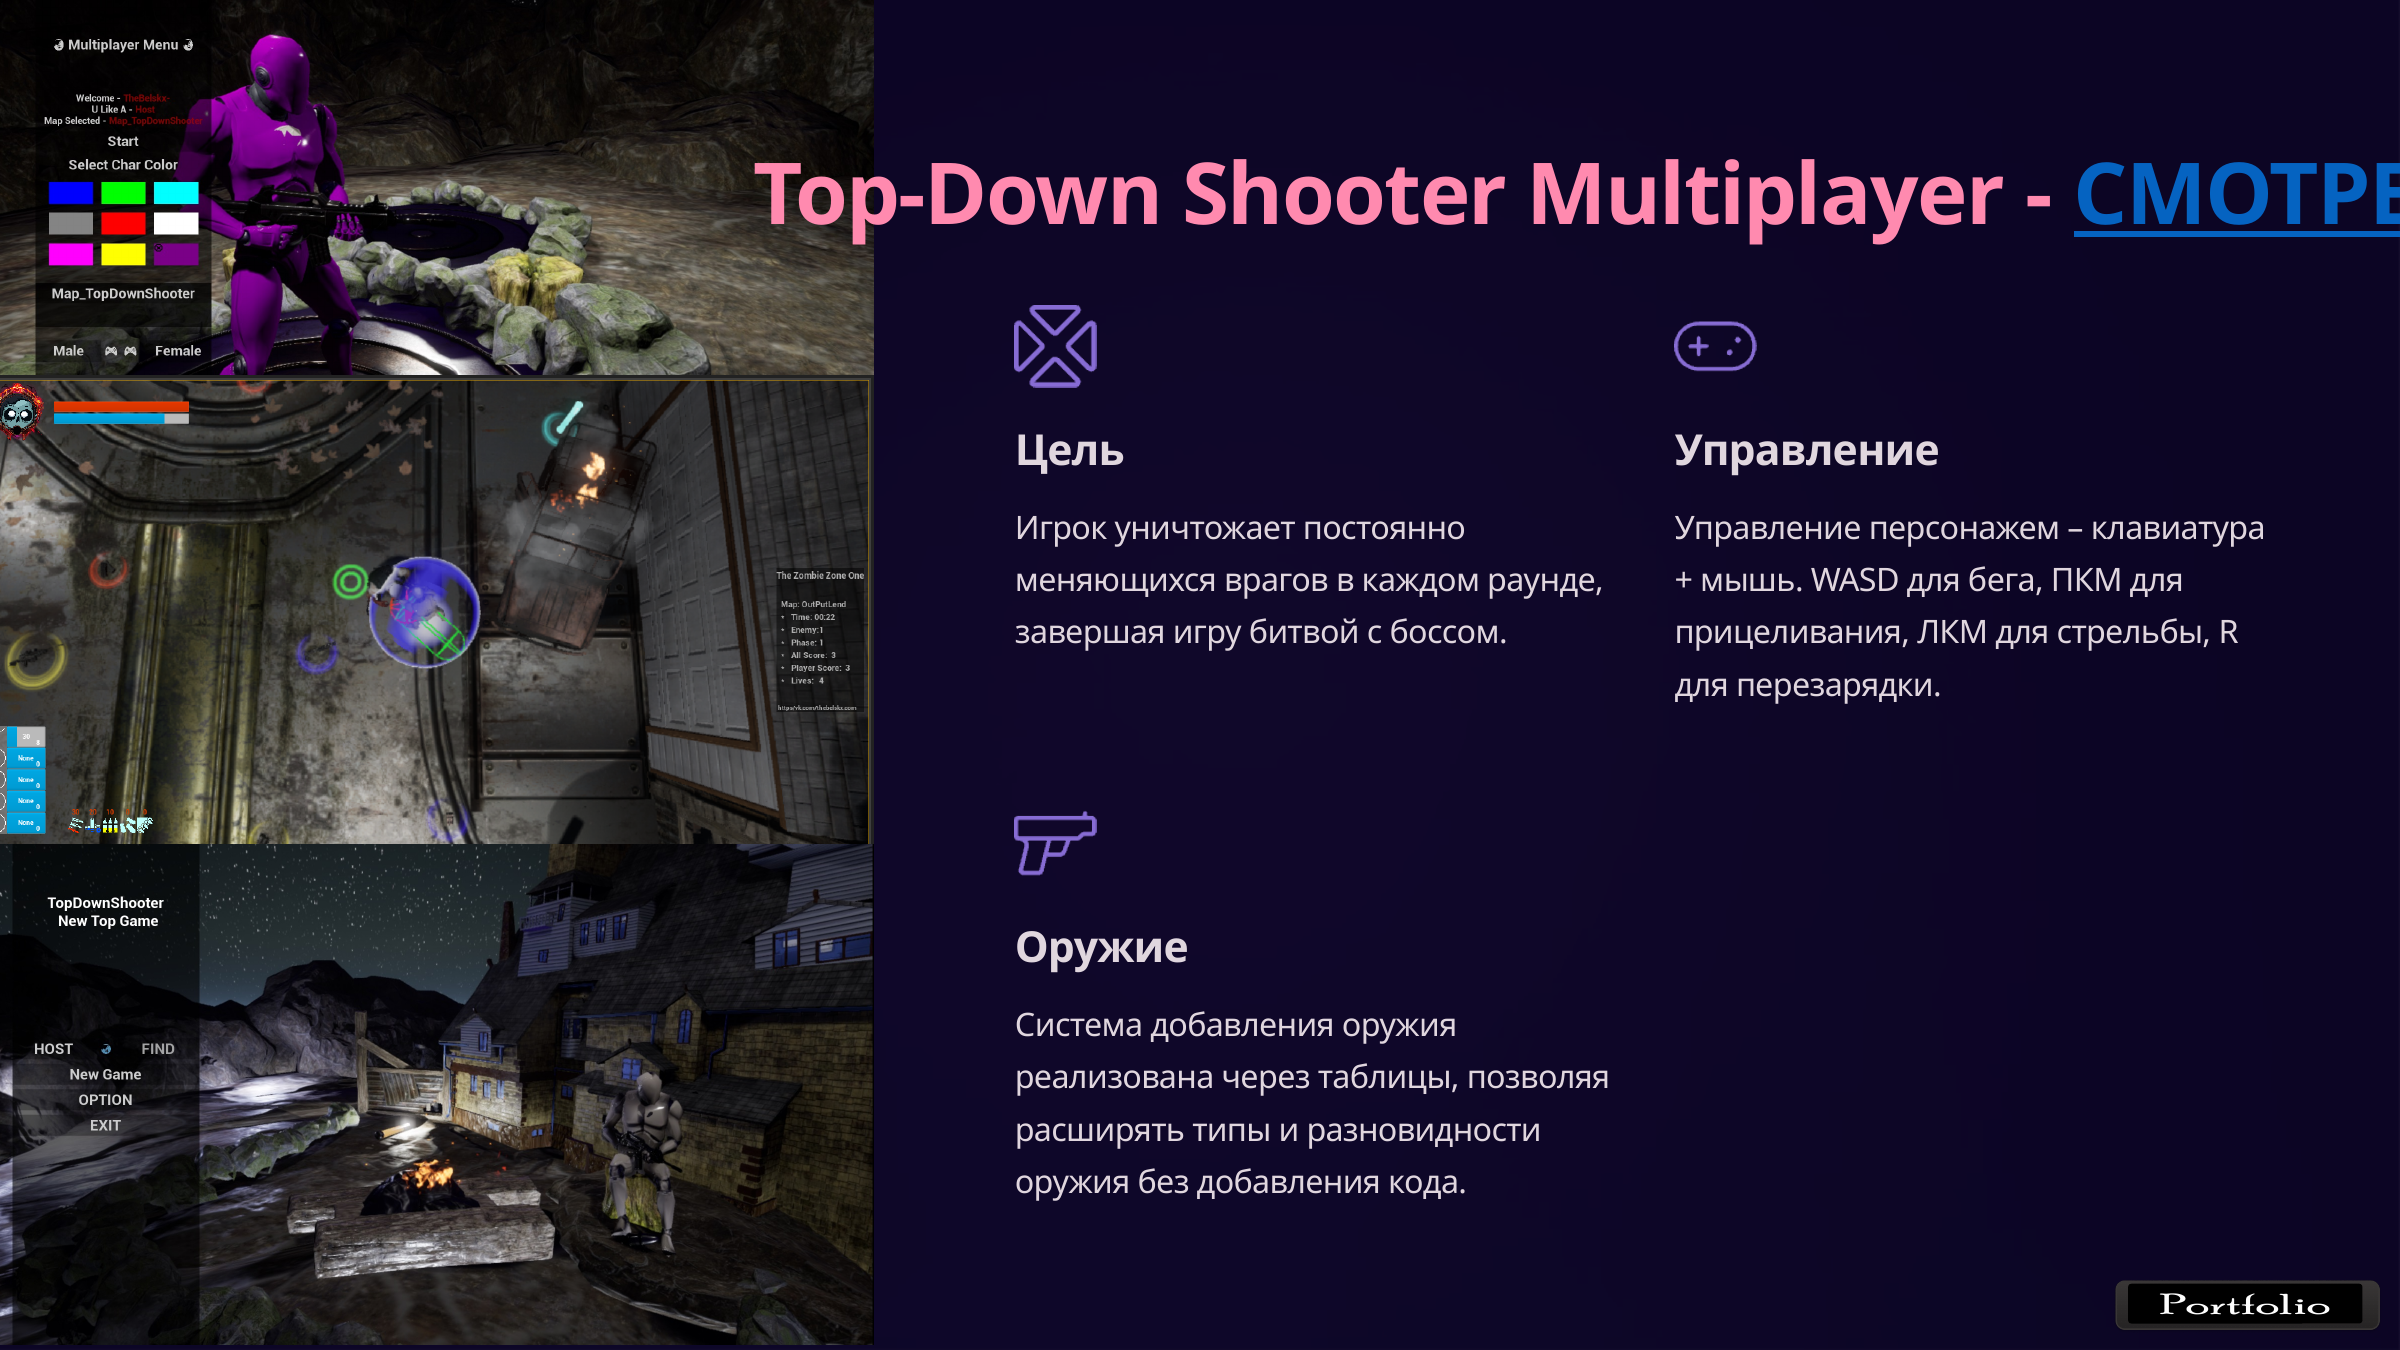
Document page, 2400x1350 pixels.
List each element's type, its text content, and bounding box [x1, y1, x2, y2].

picture [1014, 305, 1097, 388]
text_box Система добавления оружия реализована через таблицы, позволяя расширять типы и разновидности оружия без добавления кода. [1014, 991, 1626, 1202]
picture [2106, 1271, 2389, 1339]
text_box Управление [1674, 420, 2106, 475]
picture [1674, 305, 1757, 388]
text_box Оружие [1014, 917, 1446, 972]
text_box Цель [1014, 420, 1446, 475]
picture [1014, 802, 1097, 885]
text_box Управление персонажем – клавиатура + мышь. WASD для бега, ПКМ для прицеливания, ЛКМ для стрельбы, R для перезарядки. [1674, 494, 2286, 705]
text_box Top-Down Shooter Multiplayer - СМОТРЕТЬ [1006, 148, 2265, 257]
picture [0, 0, 874, 1345]
text_box Игрок уничтожает постоянно меняющихся врагов в каждом раунде, завершая игру битвой с боссом. [1014, 494, 1626, 652]
